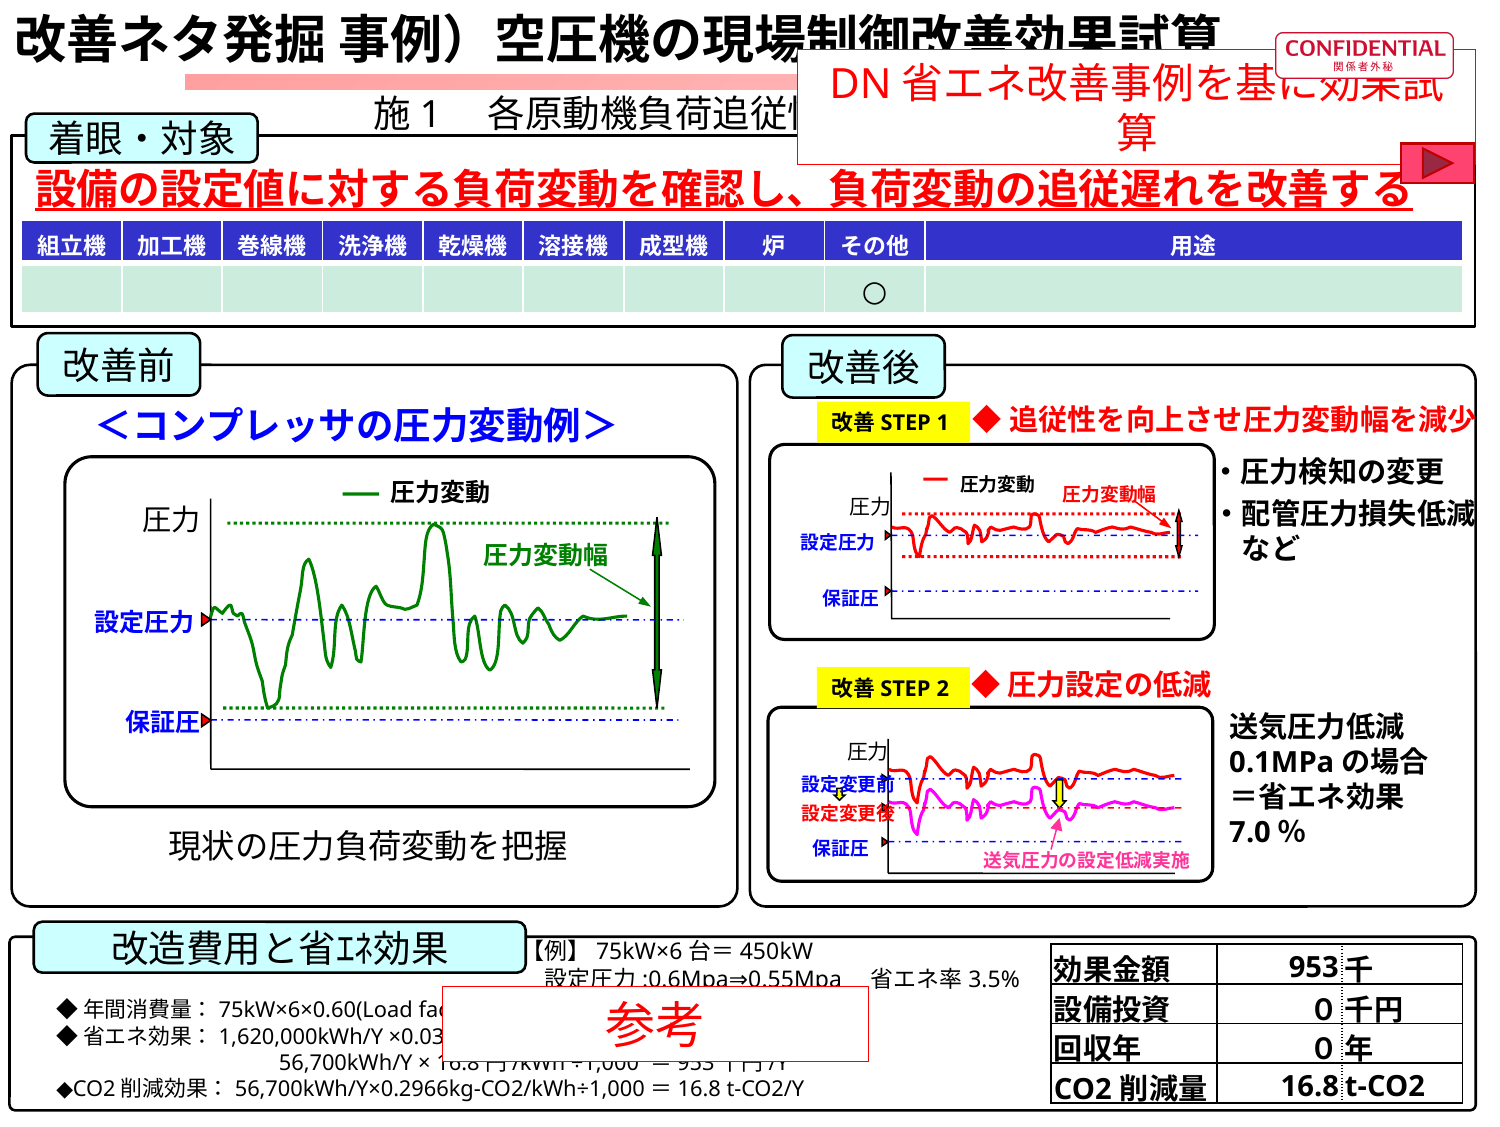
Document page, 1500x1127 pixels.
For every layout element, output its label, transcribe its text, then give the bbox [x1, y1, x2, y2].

text_box [185, 74, 797, 90]
text_box [11, 135, 1475, 327]
text_box 施1 各原動機負荷追従性能確認と迅速化 [358, 82, 797, 143]
table_cell 年 [1342, 1024, 1462, 1062]
text_box 着眼・対象 [25, 113, 258, 155]
text_box ・圧力検知の変更 [1215, 445, 1460, 487]
text_box ＜コンプレッサの圧力変動例＞ [79, 394, 666, 455]
table_header 加工機 [123, 221, 221, 260]
table_cell [725, 266, 824, 312]
table_cell 千円 [1342, 985, 1462, 1023]
table_header 溶接機 [524, 221, 623, 260]
text_box ◆年間消費量：75kW×6×0.60(Load factor )×24h/D×250D/Y＝1,620,000kWh/Y ◆省エネ効果：1,620,000kWh/Y ×0.035＝ 56,700kWh/Y 56,700kWh/Y × 16.8円/kWh ÷1,000 ＝953千円/Y ◆CO2削減効果：56,700kWh/Y×0.2966kg-CO2/kWh÷1,000＝16.8 t-CO2/Y [54, 996, 1008, 1127]
table_cell 設備投資 [1052, 985, 1216, 1023]
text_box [64, 469, 690, 770]
text_box [9, 936, 519, 1111]
table_cell [323, 266, 422, 312]
table_cell [22, 266, 121, 312]
table_cell CO2削減量 [1052, 1064, 1216, 1102]
text_box [11, 364, 738, 907]
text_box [768, 667, 1221, 882]
table_header 巻線機 [223, 221, 322, 260]
text_box 設備の設定値に対する負荷変動を確認し、負荷変動の追従遅れを改善する [20, 155, 1469, 220]
table_cell [223, 266, 322, 312]
text_box 送気圧力低減 0.1MPaの場合 ＝省エネ効果7.0％ [1221, 700, 1500, 856]
table_cell [524, 266, 623, 312]
text_box [749, 364, 1476, 907]
table_header 乾燥機 [424, 221, 522, 260]
table_header 効果金額 [1052, 945, 1216, 983]
table_cell [424, 266, 522, 312]
text_box [64, 456, 715, 807]
table_cell [123, 266, 221, 312]
text_box [1400, 142, 1475, 184]
table_header 用途 [926, 221, 1462, 260]
table_cell ０ [1218, 1024, 1342, 1062]
table_cell [625, 266, 723, 312]
table_cell ０ [1218, 985, 1342, 1023]
text_box DN省エネ改善事例を基に効果試算 [797, 49, 1476, 165]
text_box 改善前 [37, 333, 201, 396]
table_cell [926, 266, 1462, 312]
table_header 組立機 [22, 221, 121, 260]
table_cell t-CO2 [1342, 1064, 1462, 1102]
table_cell 回収年 [1052, 1024, 1216, 1062]
text_box 改善ネタ発掘 事例）空圧機の現場制御改善効果試算 [0, 0, 1500, 57]
table_cell 16.8 [1218, 1064, 1342, 1102]
table_header 千円/年 [1342, 945, 1462, 983]
text_box [526, 936, 1476, 1111]
text_box ◆圧力設定の低減 [956, 658, 1227, 700]
table_header 953 [1218, 945, 1342, 983]
text_box 改善後 [782, 335, 945, 398]
text_box 【例】75kW×6台＝450kW 設定圧力:0.6Mpa⇒0.55Mpa 省エネ率3.5% [519, 947, 1046, 1010]
table_header 洗浄機 [323, 221, 422, 260]
text_box ◆追従性を向上させ圧力変動幅を減少 [958, 394, 1492, 445]
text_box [769, 401, 1215, 640]
picture [1275, 32, 1454, 79]
table_cell ○ [825, 266, 924, 312]
text_box ・配管圧力損失低減 など [1215, 487, 1491, 573]
table_header その他 [825, 221, 924, 260]
table_header 炉 [725, 221, 824, 260]
table_header 成型機 [625, 221, 723, 260]
text_box 参考 [442, 986, 869, 1062]
text_box 改造費用と省ｴﾈ効果 [33, 921, 526, 973]
text_box 現状の圧力負荷変動を把握 [154, 817, 583, 873]
